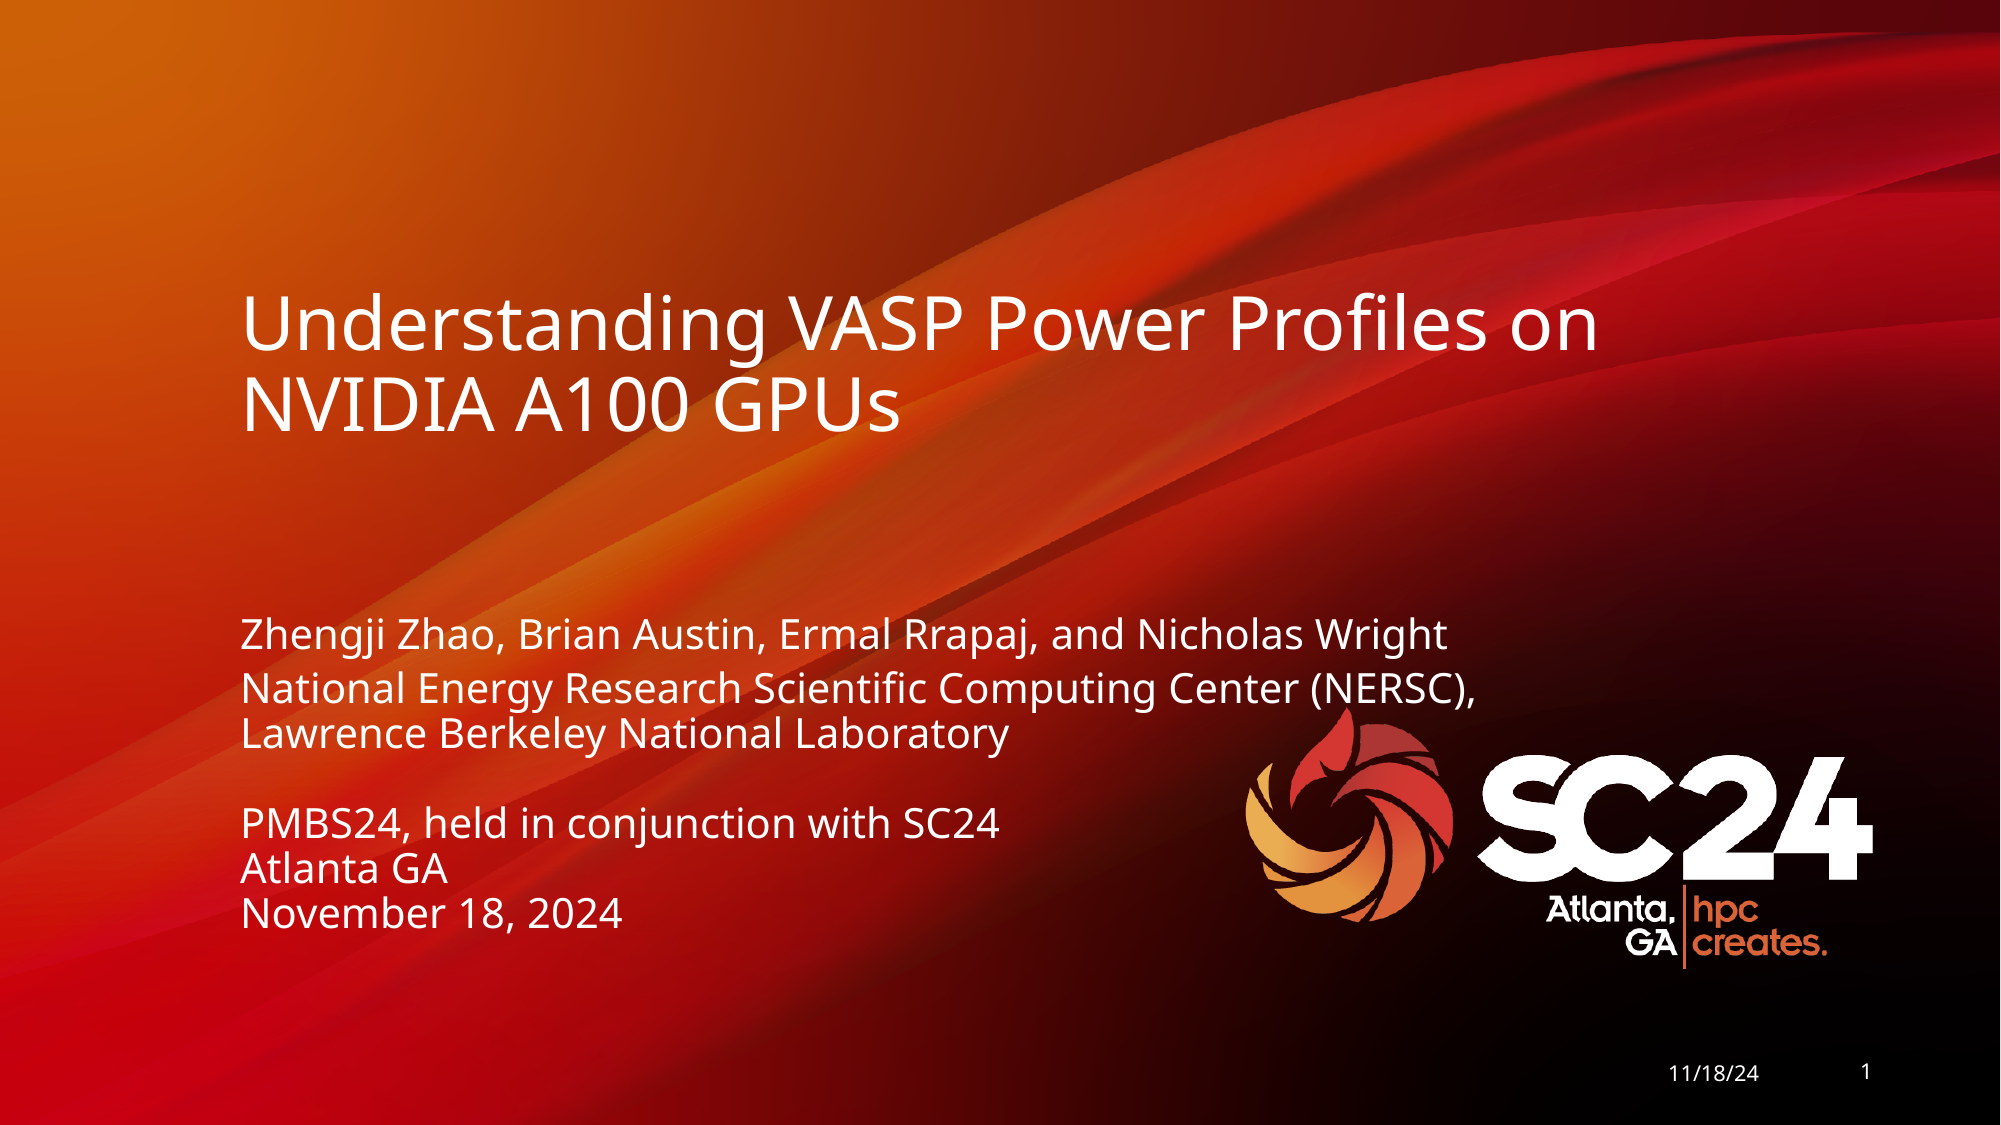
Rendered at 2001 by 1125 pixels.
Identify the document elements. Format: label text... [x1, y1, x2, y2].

subtitle Zhengji Zhao, Brian Austin, Ermal Rrapaj, and Nicholas Wright National Energy Research Scientific Computing Center (NERSC), Lawrence Berkeley National Laboratory PMBS24, held in conjunction with SC24 Atlanta GA November 18, 2024 [225, 606, 1775, 1060]
title Understanding VASP Power Profiles on NVIDIA A100 GPUs [225, 156, 1775, 456]
picture [0, 0, 2001, 1125]
